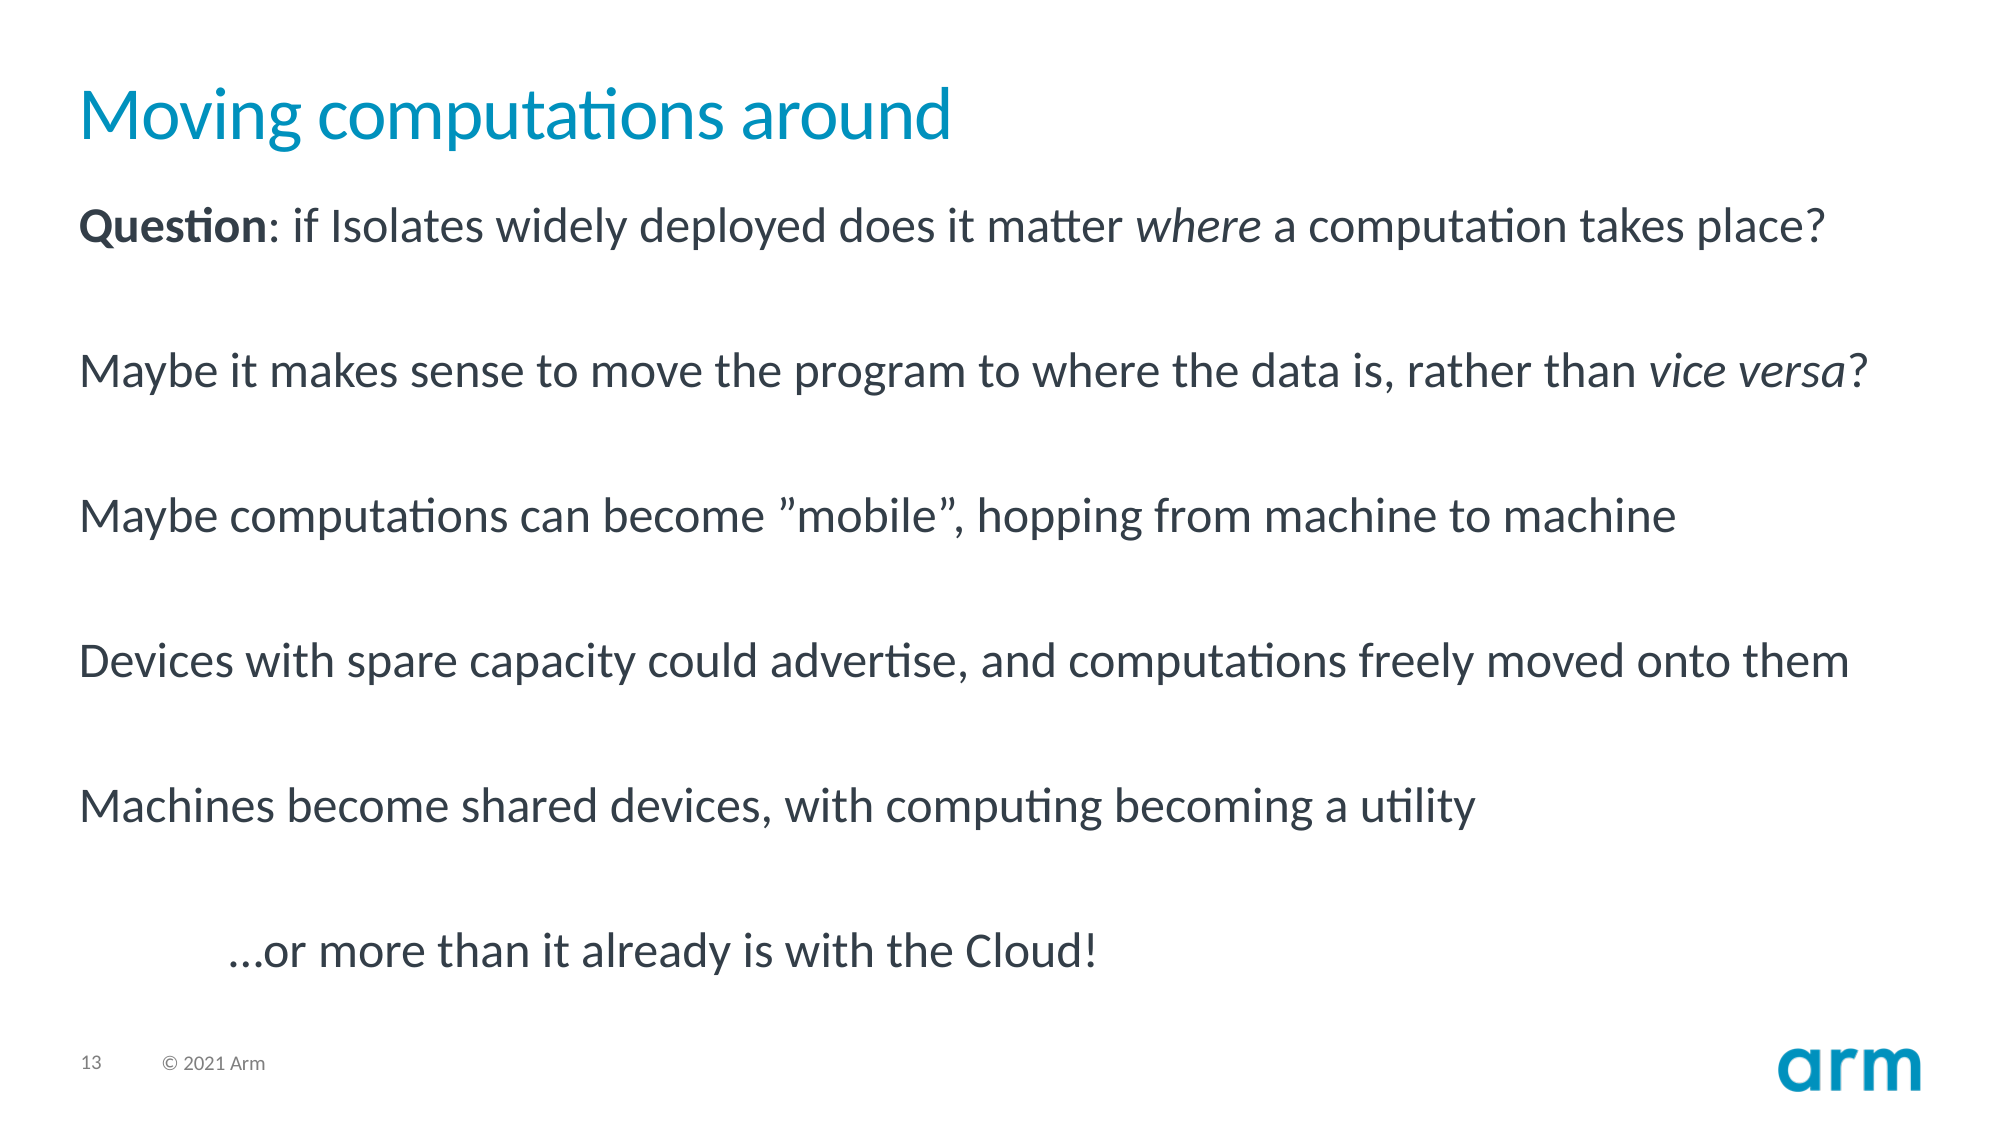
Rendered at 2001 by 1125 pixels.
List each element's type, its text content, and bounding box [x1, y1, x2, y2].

list Question: if Isolates widely deployed does it matter where a computation takes place? Maybe it makes sense to move the program to where the data is, rather than vice versa? Maybe computations can become ”mobile”, hopping from machine to machine Devices with spare capacity could advertise, and computations freely moved onto them Machines become shared devices, with computing becoming a utility …or more than it already is with the Cloud! [78, 192, 1922, 1004]
title Moving computations around [78, 78, 1922, 186]
picture [1777, 1047, 1922, 1093]
